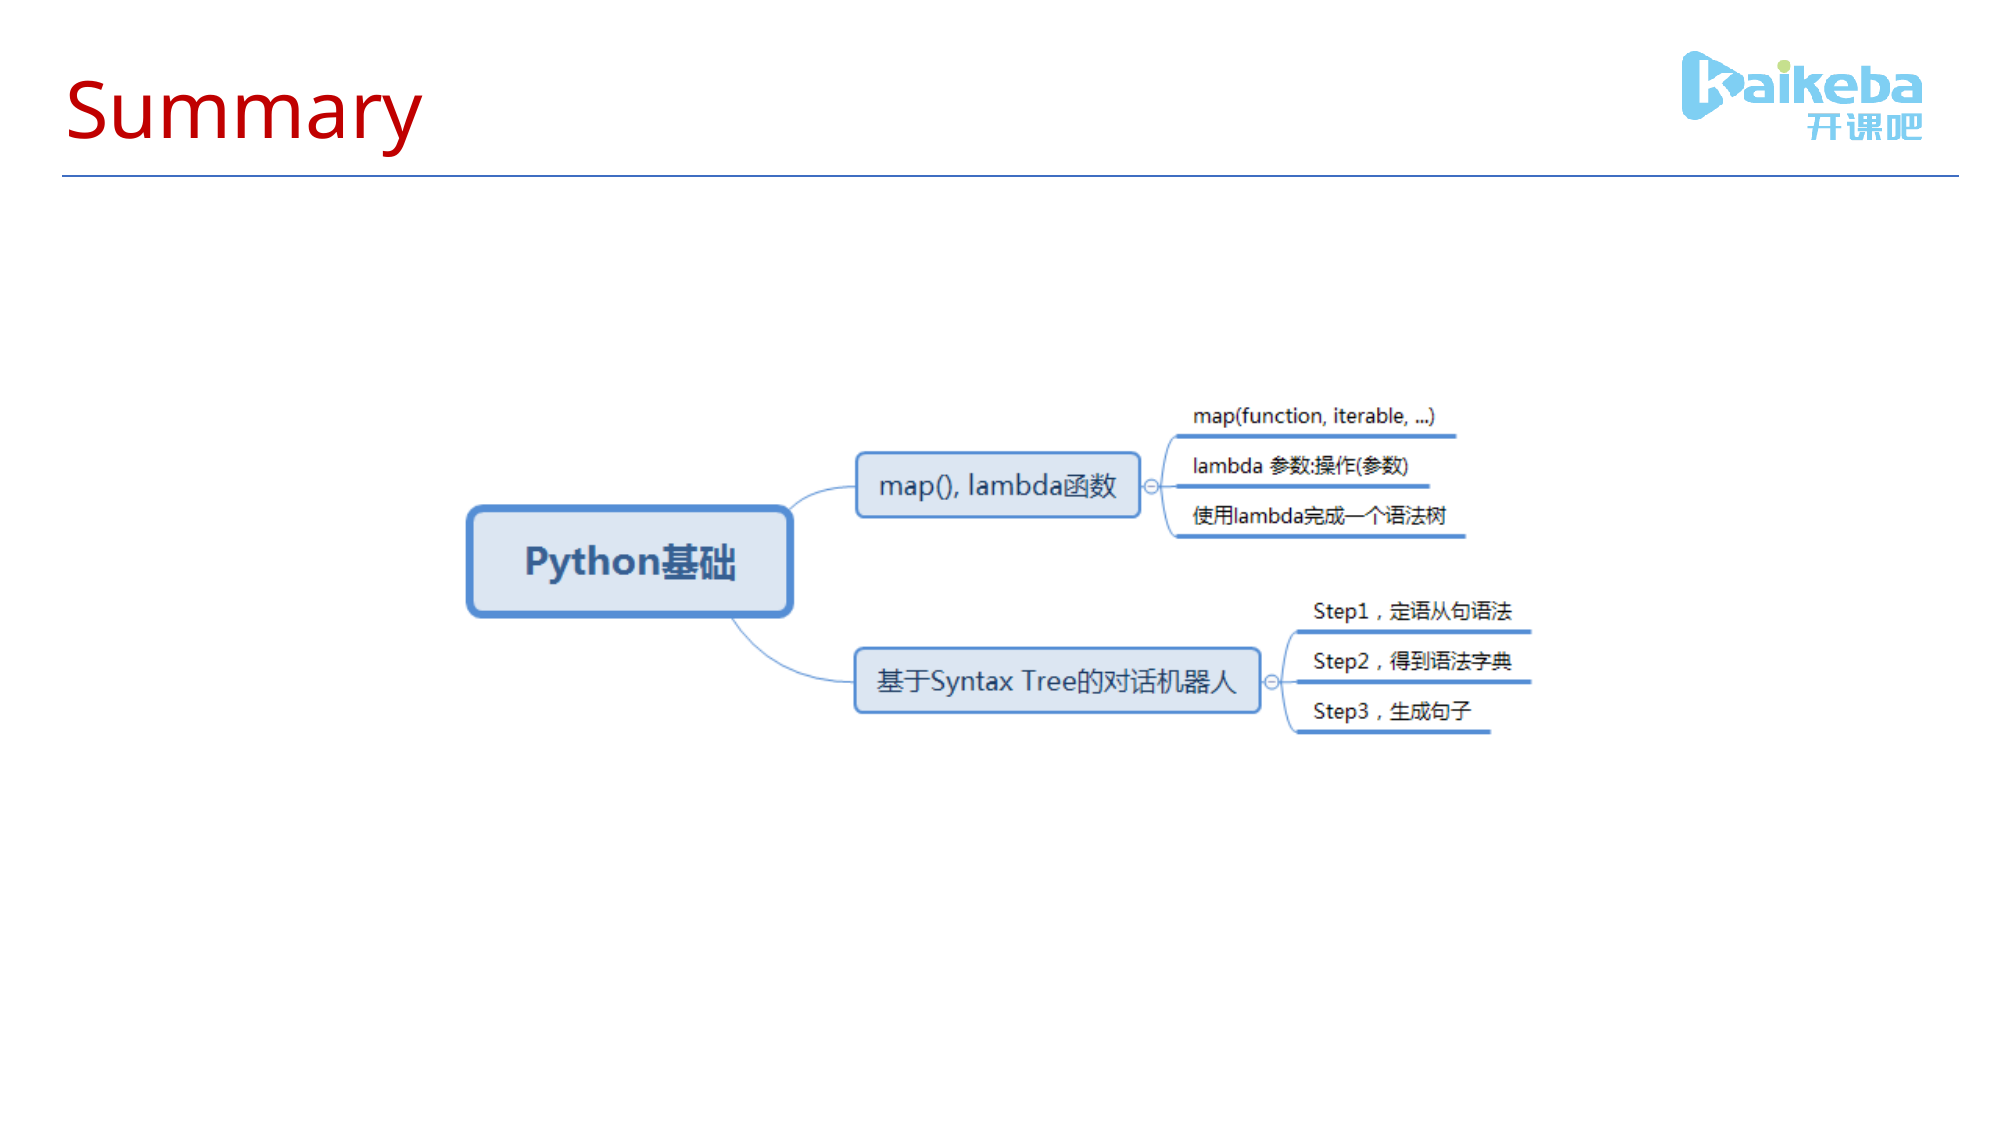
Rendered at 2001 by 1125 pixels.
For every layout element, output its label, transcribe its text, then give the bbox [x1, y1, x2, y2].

picture [441, 366, 1559, 759]
title Summary [57, 59, 1728, 167]
table_cell 0.77 [1653, 21, 1950, 167]
